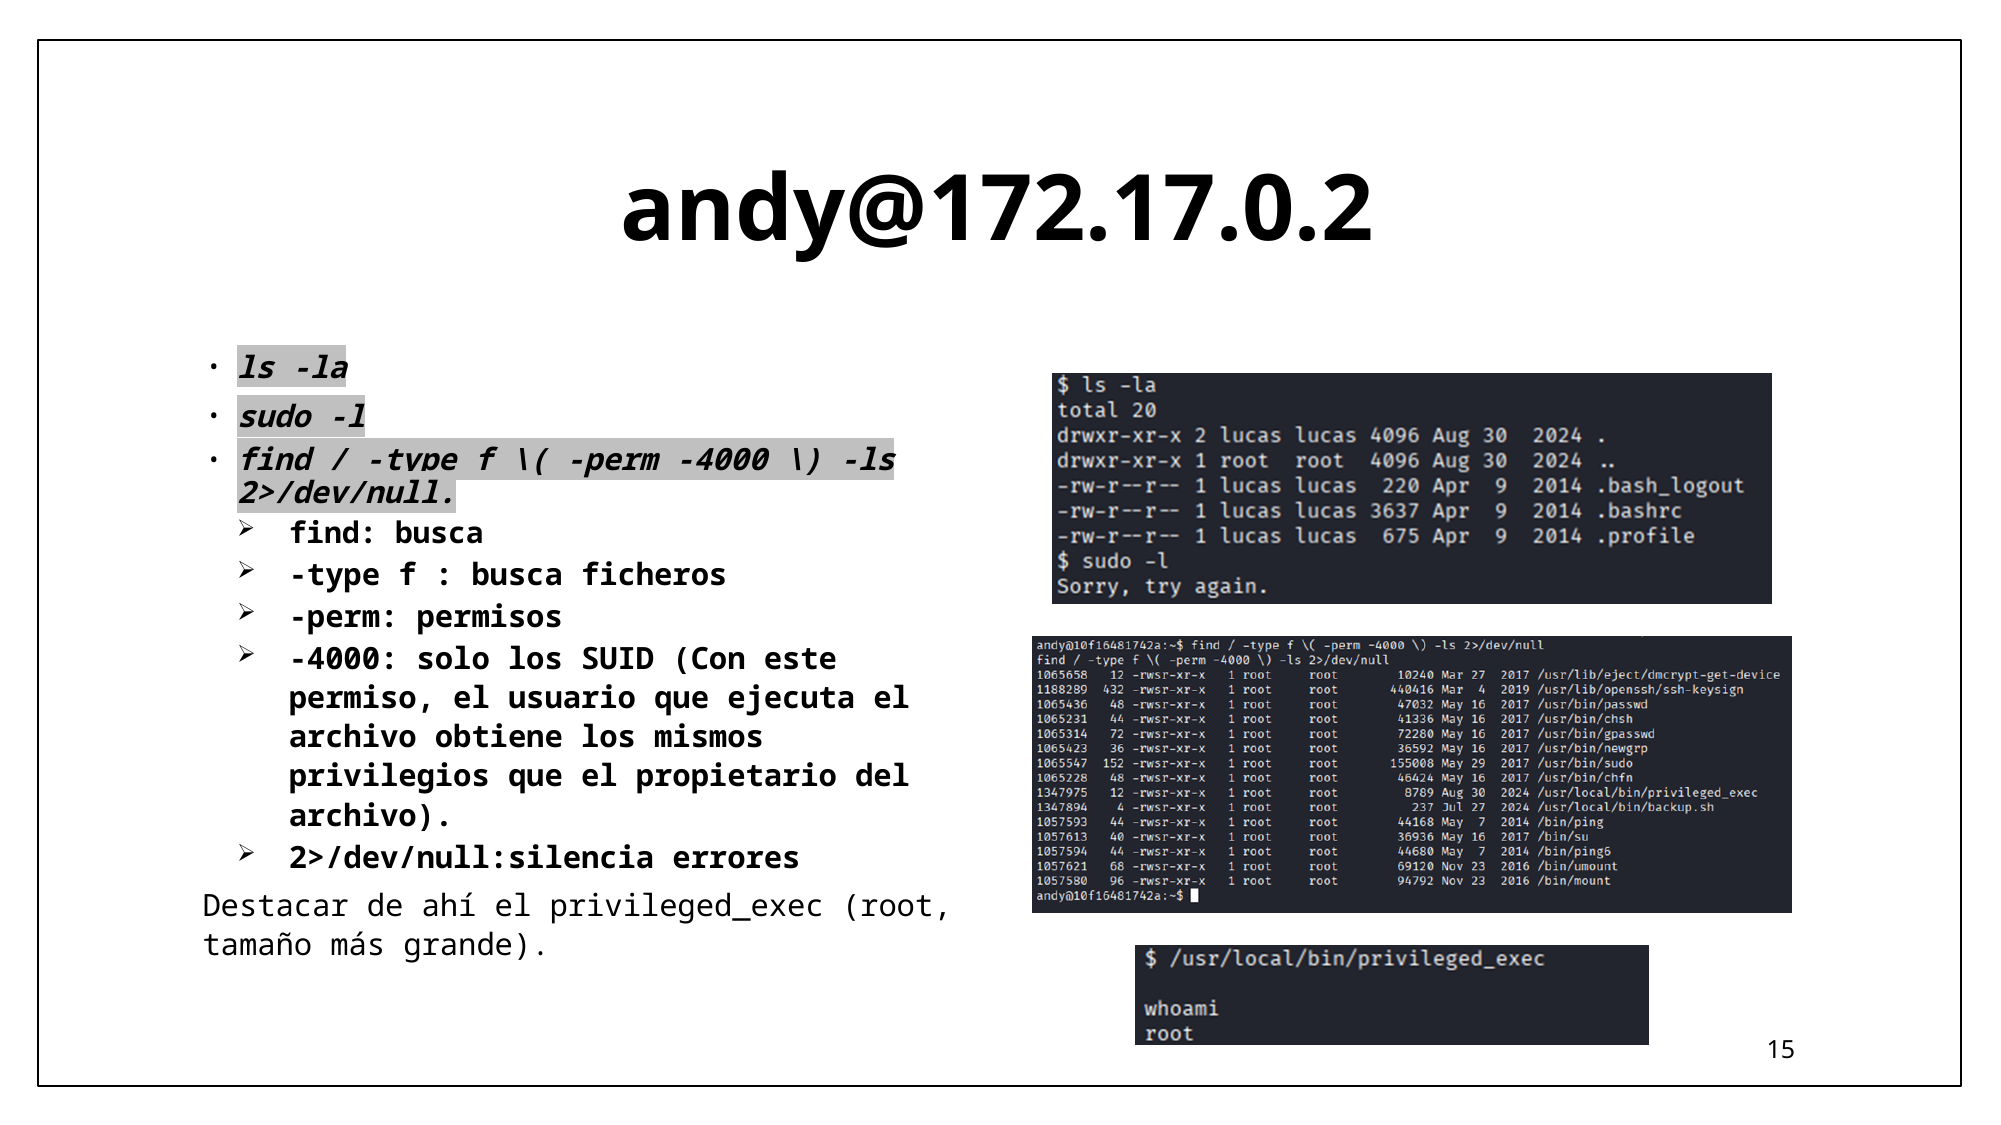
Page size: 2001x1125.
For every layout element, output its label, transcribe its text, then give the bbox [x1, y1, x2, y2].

slide_number 15 [1530, 1020, 1811, 1081]
title andy@172.17.0.2 [187, 99, 1808, 323]
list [1052, 373, 1772, 605]
list ls -la sudo -l find / -type f \( -perm -4000 \) -ls 2>/dev/null. find: busca -type f : busca ficheros -perm: permisos -4000: solo los SUID (Con este permiso, el usuario que ejecuta el archivo obtiene los mismos privilegios que el propietario del archivo). 2>/dev/null:silencia errores Destacar de ahí el privileged_exec (root, tamaño más grande). [187, 337, 968, 998]
picture [1032, 635, 1793, 914]
picture [1135, 944, 1649, 1046]
